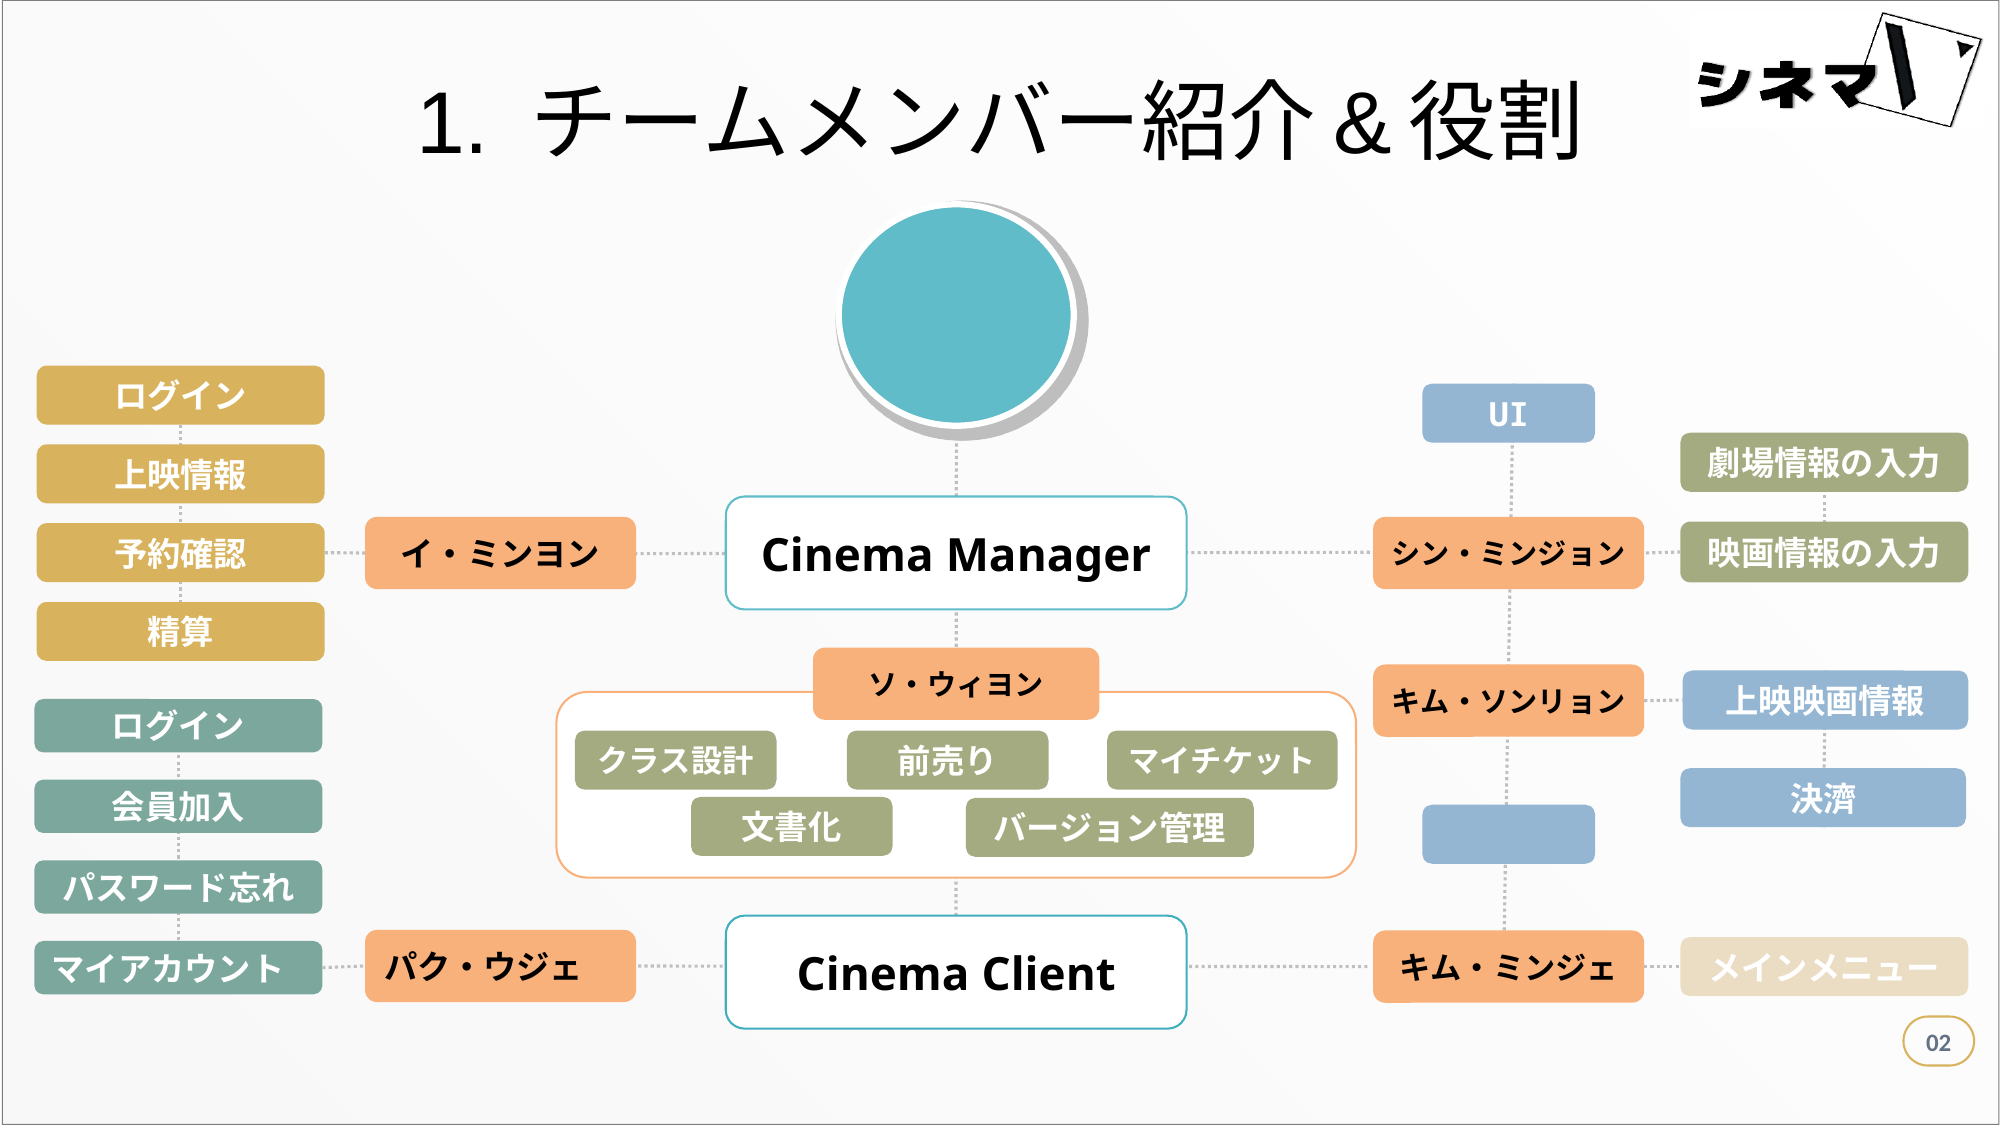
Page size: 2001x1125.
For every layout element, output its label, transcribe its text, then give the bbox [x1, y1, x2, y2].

text_box [1, 0, 2000, 1125]
text_box 1. チームメンバー紹介&役割 [324, 27, 1675, 204]
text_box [34, 204, 1969, 1029]
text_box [1903, 1016, 1975, 1066]
picture [1689, 10, 1985, 129]
